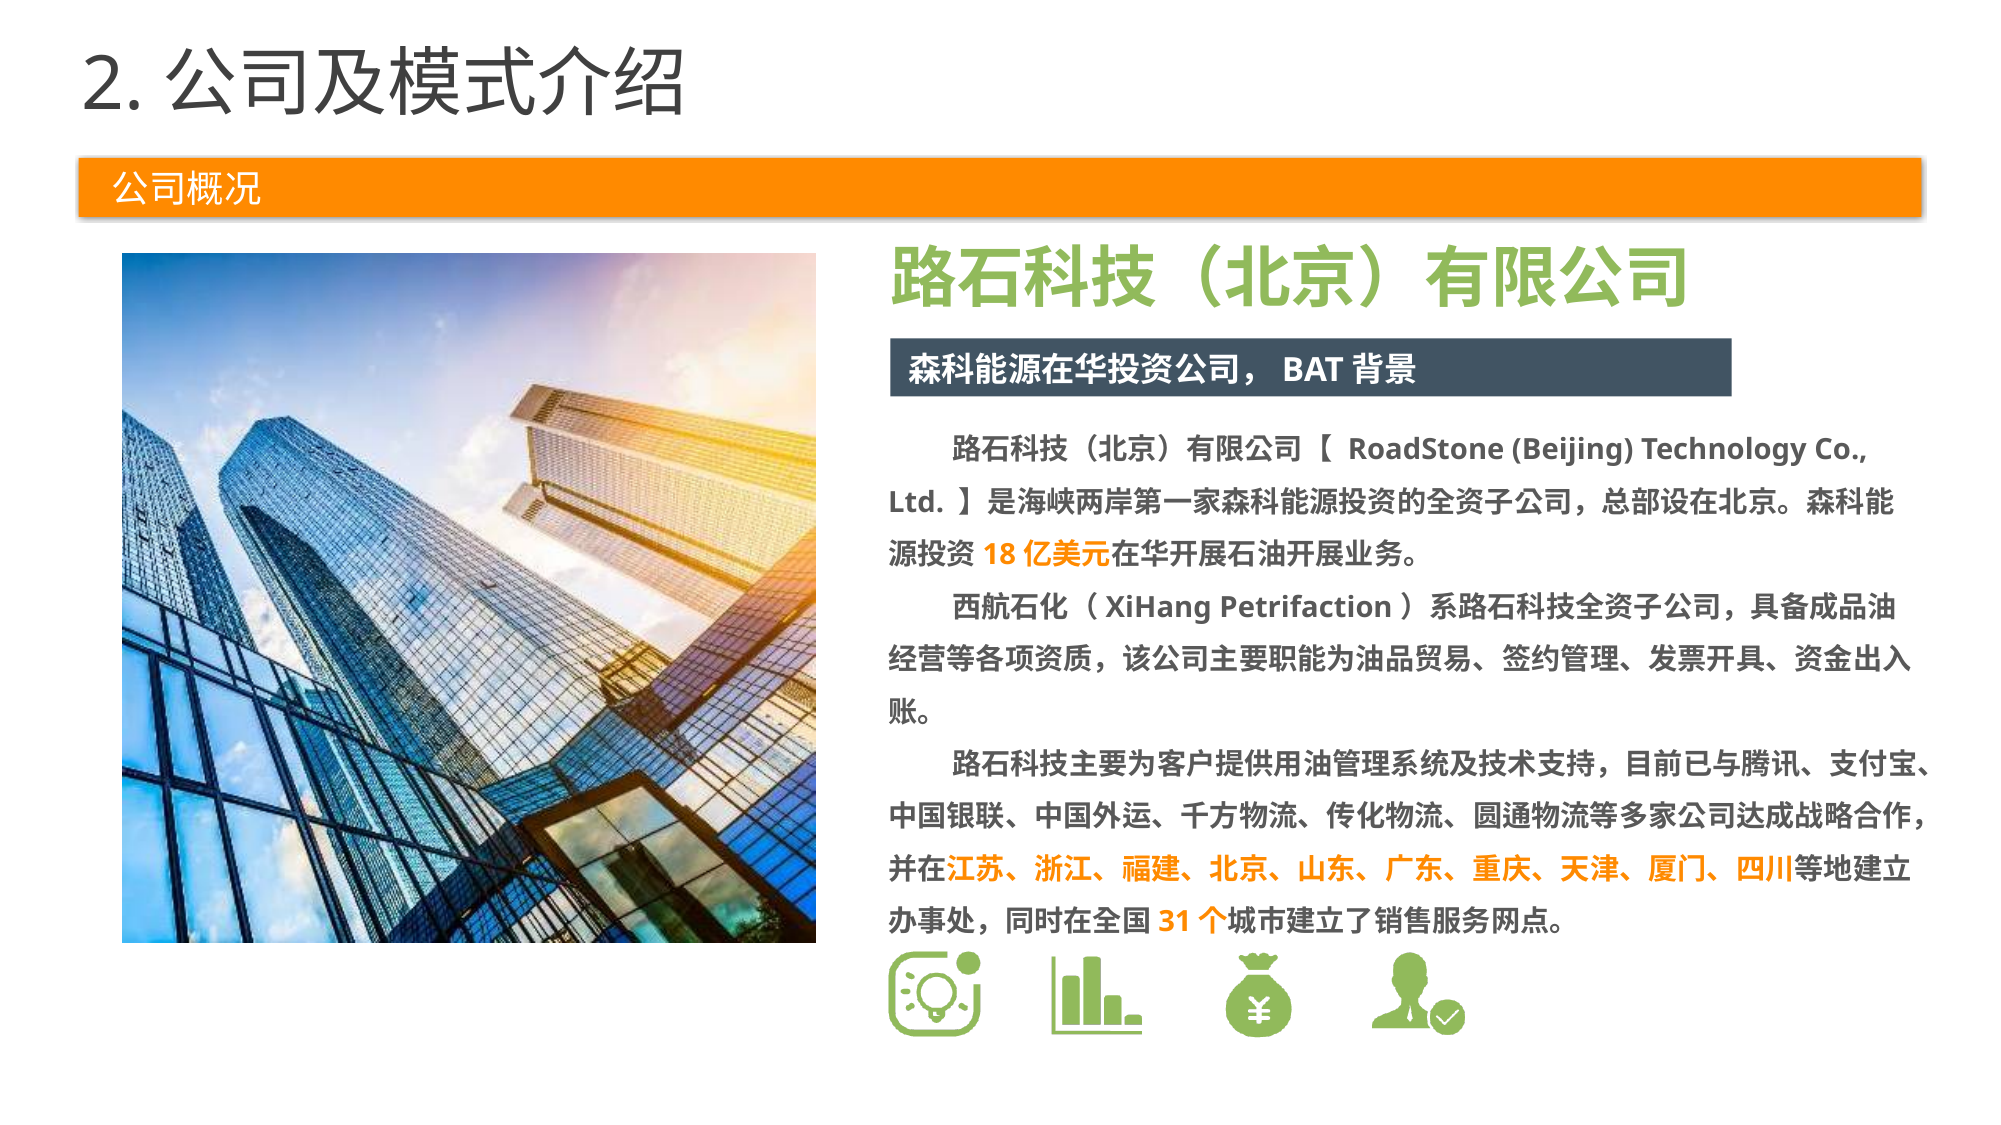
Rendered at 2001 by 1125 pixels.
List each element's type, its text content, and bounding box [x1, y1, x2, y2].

picture [122, 253, 816, 943]
text_box 公司概况 [94, 164, 1849, 210]
text_box [889, 337, 1733, 397]
text_box 路石科技（北京）有限公司【 RoadStone (Beijing) Technology Co., Ltd. 】是海峡两岸第一家森科能源投资的全资子公司，总部设在北京。森科能源投资18亿美元在华开展石油开展业务。 西航石化（XiHang Petrifaction）系路石科技全资子公司，具备成品油经营等各项资质，该公司主要职能为油品贸易、签约管理、发票开具、资金出入账。 路石科技主要为客户提供用油管理系统及技术支持，目前已与腾讯、支付宝、中国银联、中国外运、千方物流、传化物流、圆通物流等多家公司达成战略合作，并在江苏、浙江、福建、北京、山东、广东、重庆、天津、厦门、四川等地建立办事处，同时在全国31个城市建立了销售服务网点。 [888, 413, 1921, 938]
text_box 森科能源在华投资公司，BAT背景 [908, 348, 1495, 389]
text_box 路石科技（北京）有限公司 [890, 250, 1805, 315]
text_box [887, 946, 1465, 1041]
text_box [78, 157, 1922, 218]
text_box 2.公司及模式介绍 [81, 51, 1922, 124]
